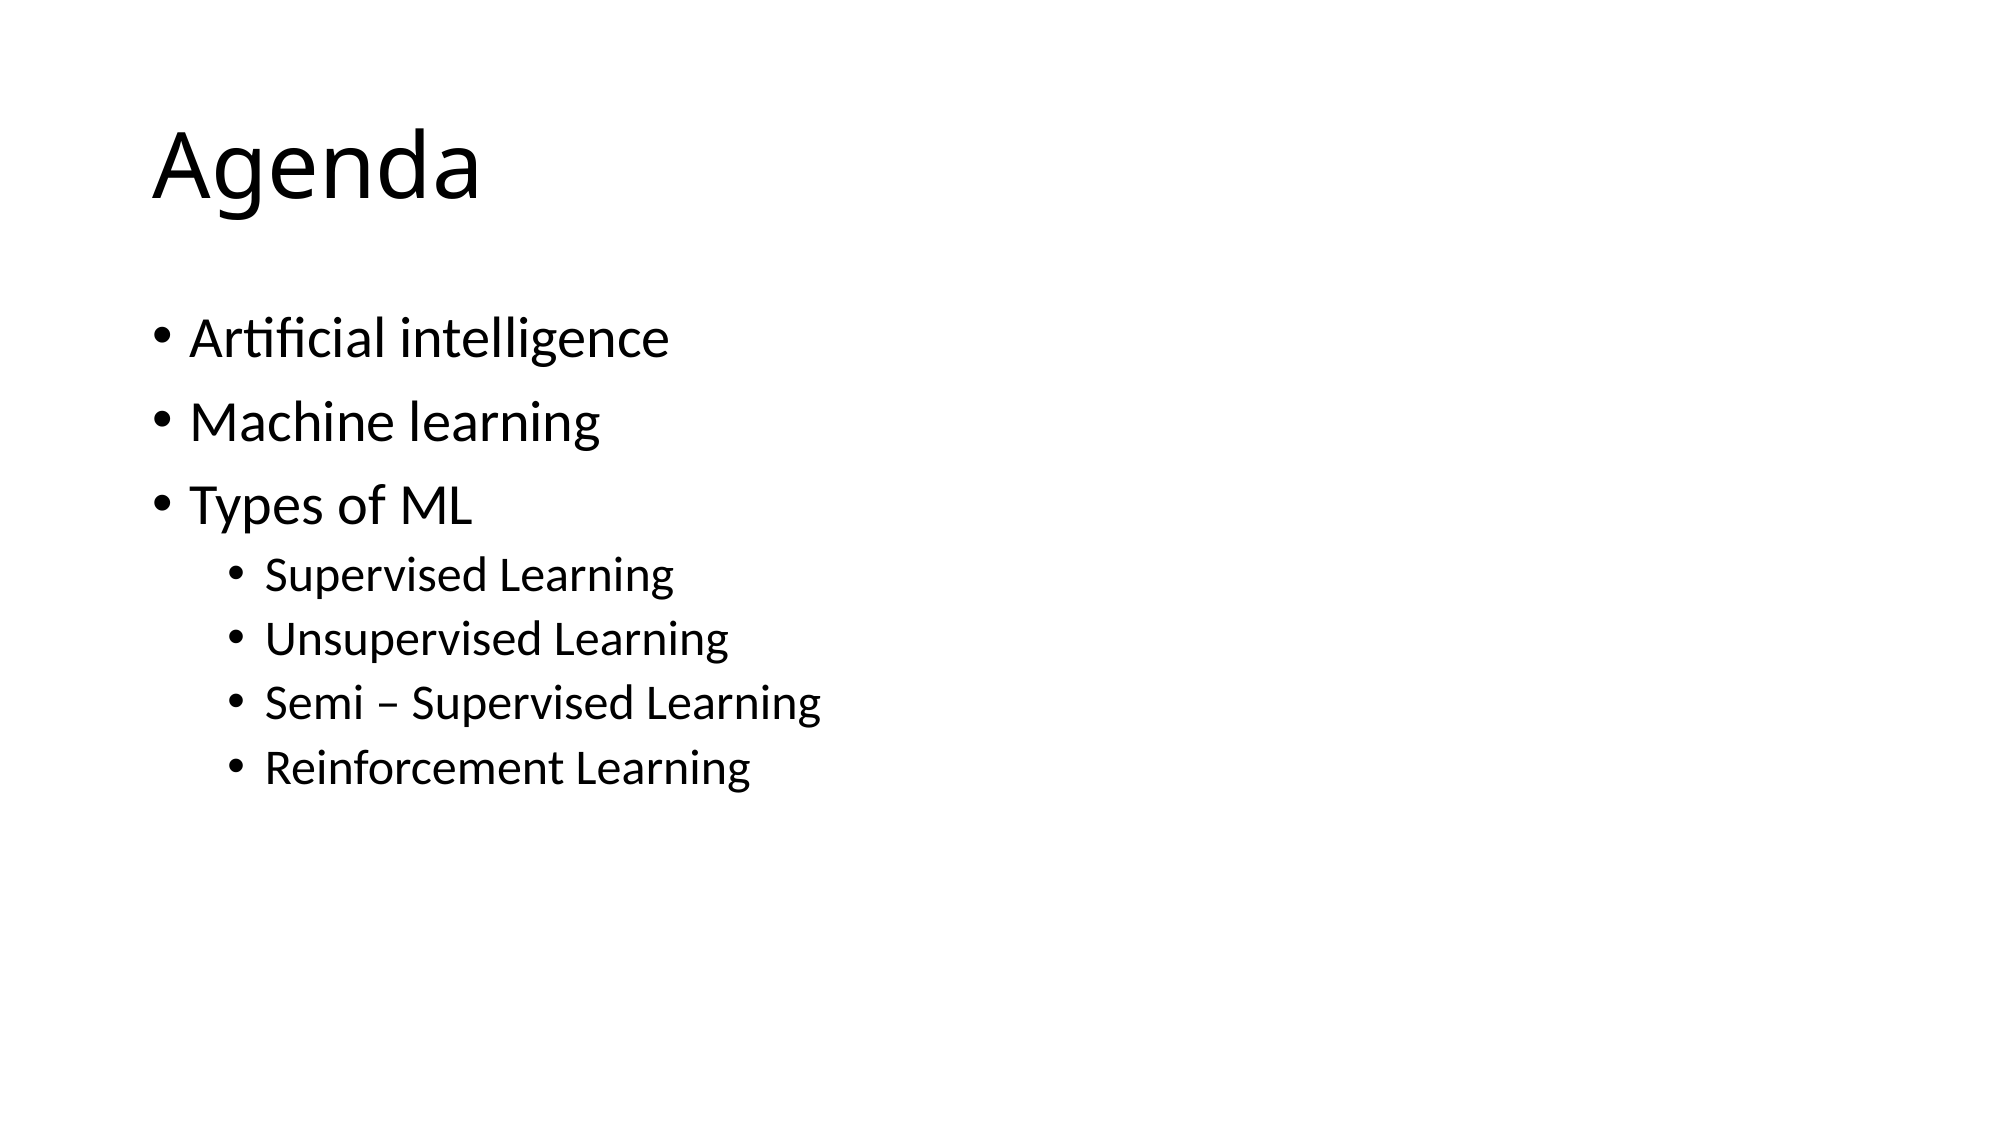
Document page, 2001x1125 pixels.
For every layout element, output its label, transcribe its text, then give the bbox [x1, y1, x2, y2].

title Agenda [137, 59, 1863, 278]
list Artificial intelligence Machine learning Types of ML Supervised Learning Unsupervised Learning Semi – Supervised Learning Reinforcement Learning [137, 299, 1863, 1014]
